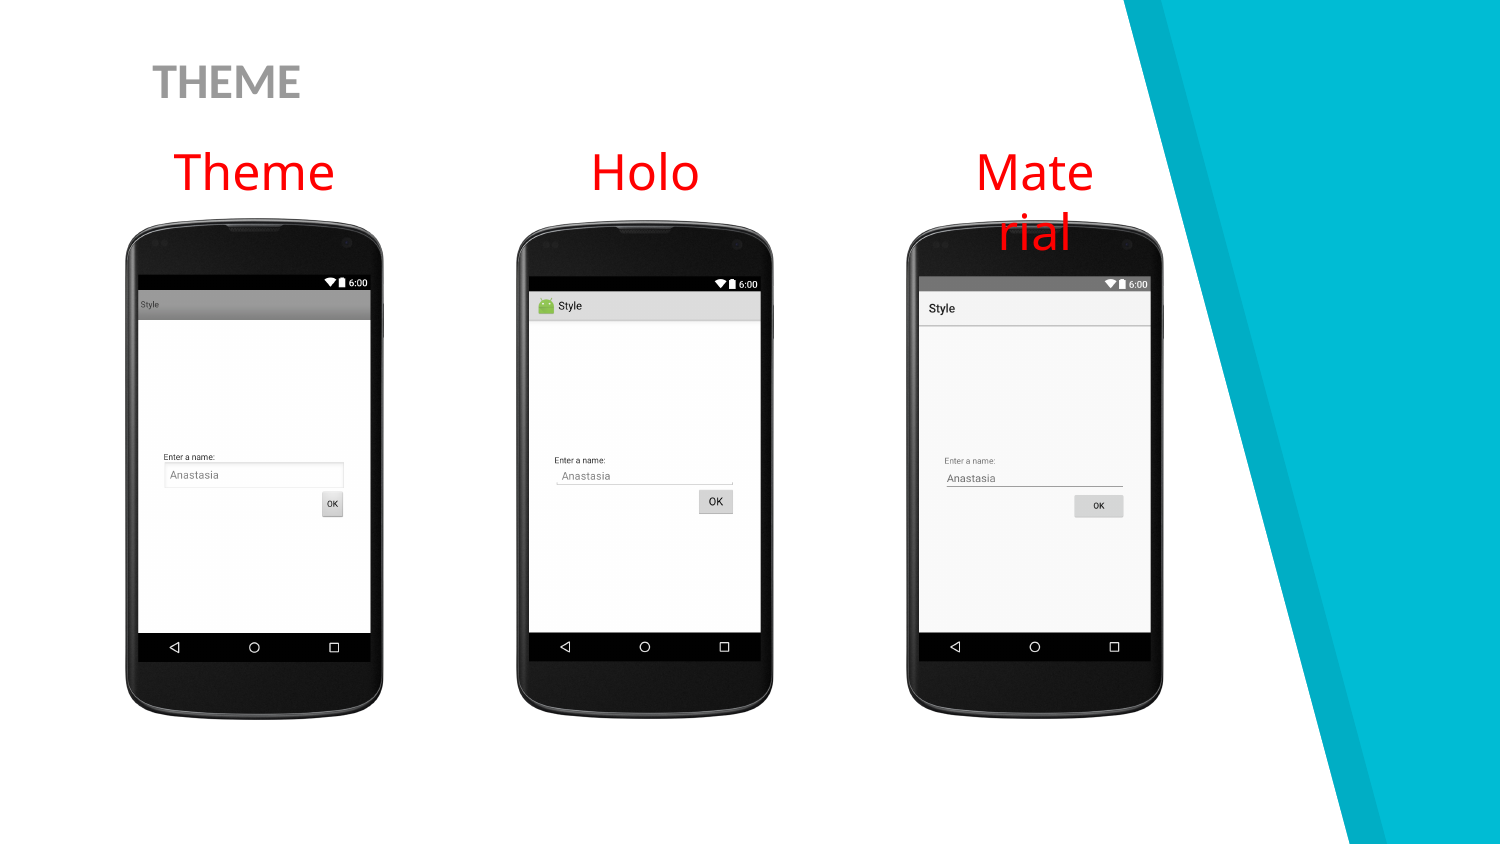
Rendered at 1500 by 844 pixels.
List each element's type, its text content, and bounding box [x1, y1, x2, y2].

picture [906, 220, 1164, 719]
picture [124, 218, 385, 721]
picture [516, 220, 774, 719]
text_box Theme [130, 133, 379, 209]
text_box Holo [538, 133, 752, 209]
text_box Material [958, 133, 1112, 218]
title THEME [137, 43, 1011, 124]
